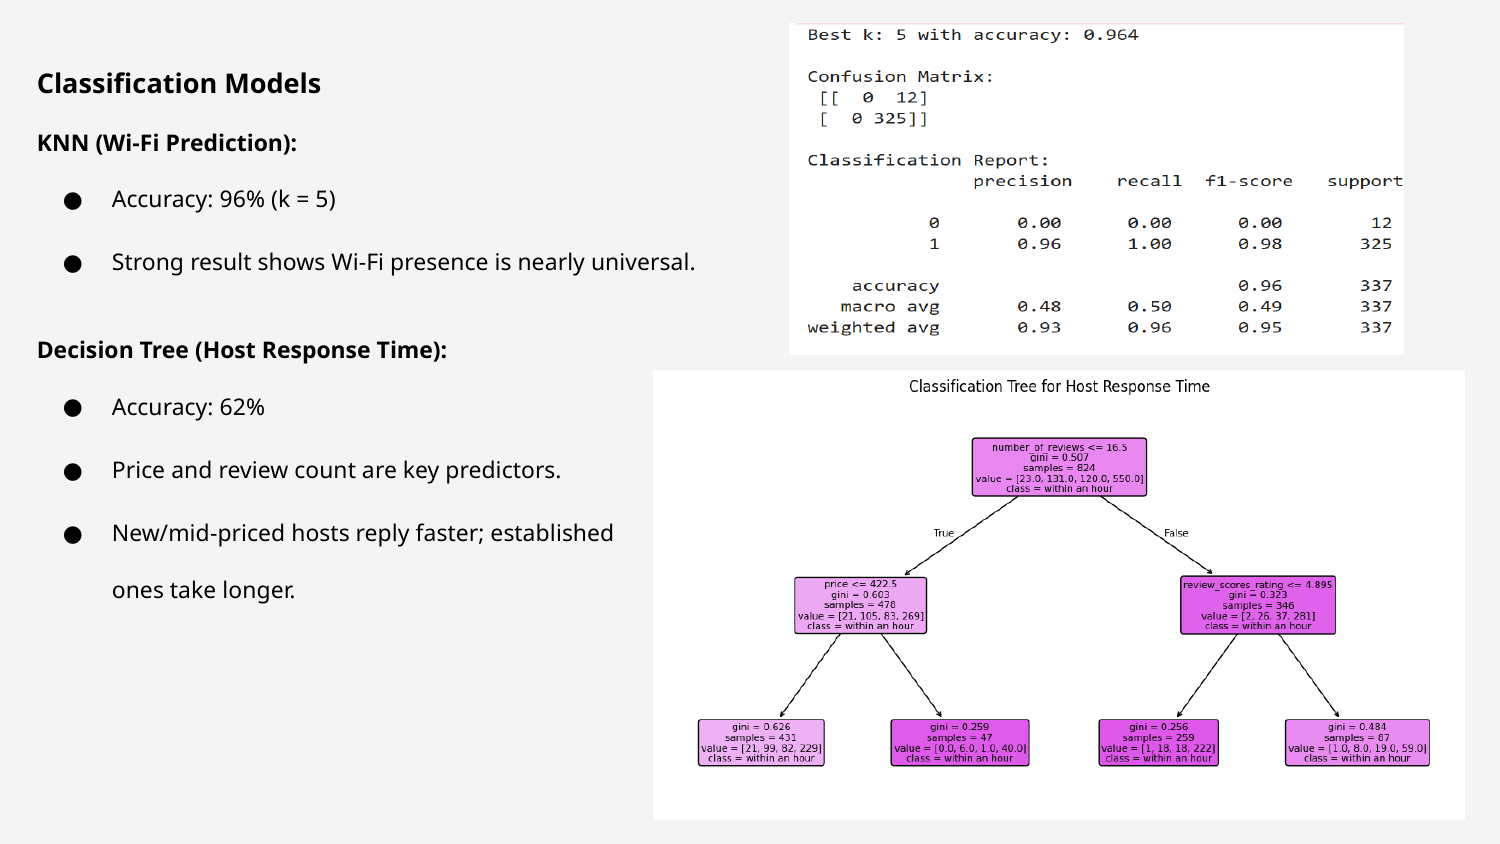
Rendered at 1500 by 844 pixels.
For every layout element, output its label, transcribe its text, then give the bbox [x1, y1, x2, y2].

picture [652, 370, 1465, 820]
picture [788, 23, 1405, 356]
text_box Classification Models KNN (Wi-Fi Prediction): Accuracy: 96% (k = 5) Strong result shows Wi-Fi presence is nearly universal. Decision Tree (Host Response Time): Accuracy: 62% Price and review count are key predictors. New/mid-priced hosts reply faster; established ones take longer. [21, 46, 1380, 593]
